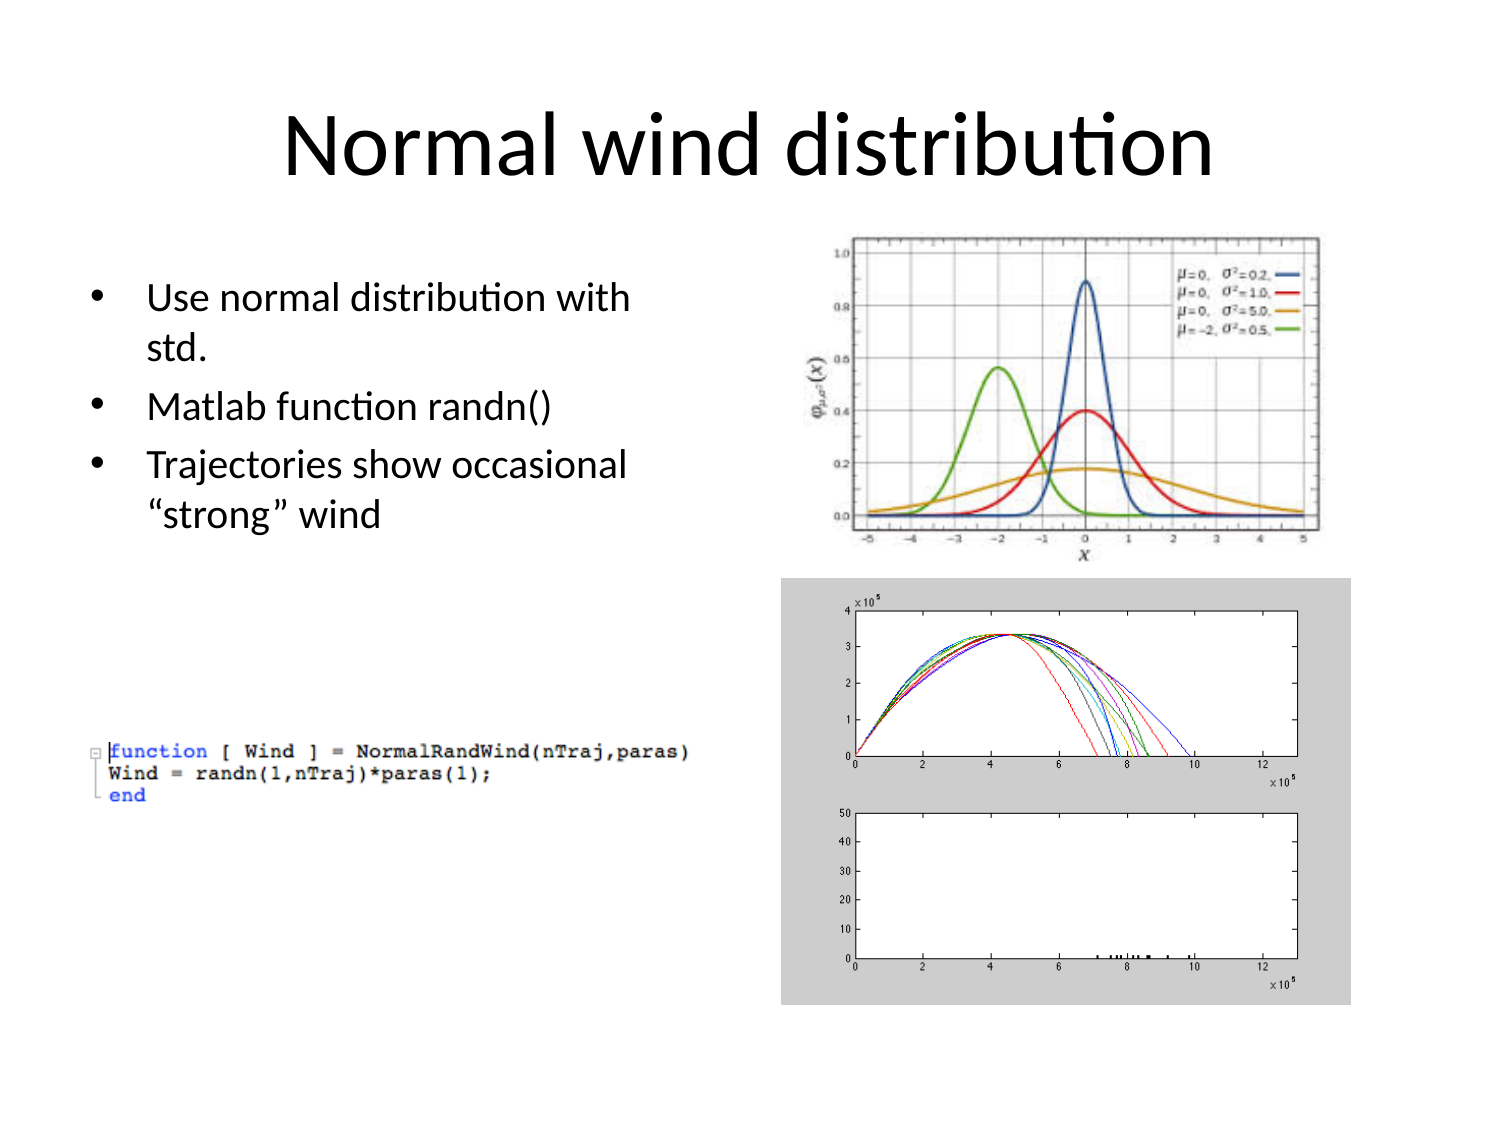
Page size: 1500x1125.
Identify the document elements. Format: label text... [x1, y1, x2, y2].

picture [74, 742, 730, 836]
list Use normal distribution with std. Matlab function randn() Trajectories show occasional “strong” wind [75, 262, 656, 604]
picture [803, 232, 1327, 567]
title Normal wind distribution [75, 45, 1425, 233]
picture [781, 578, 1351, 1006]
